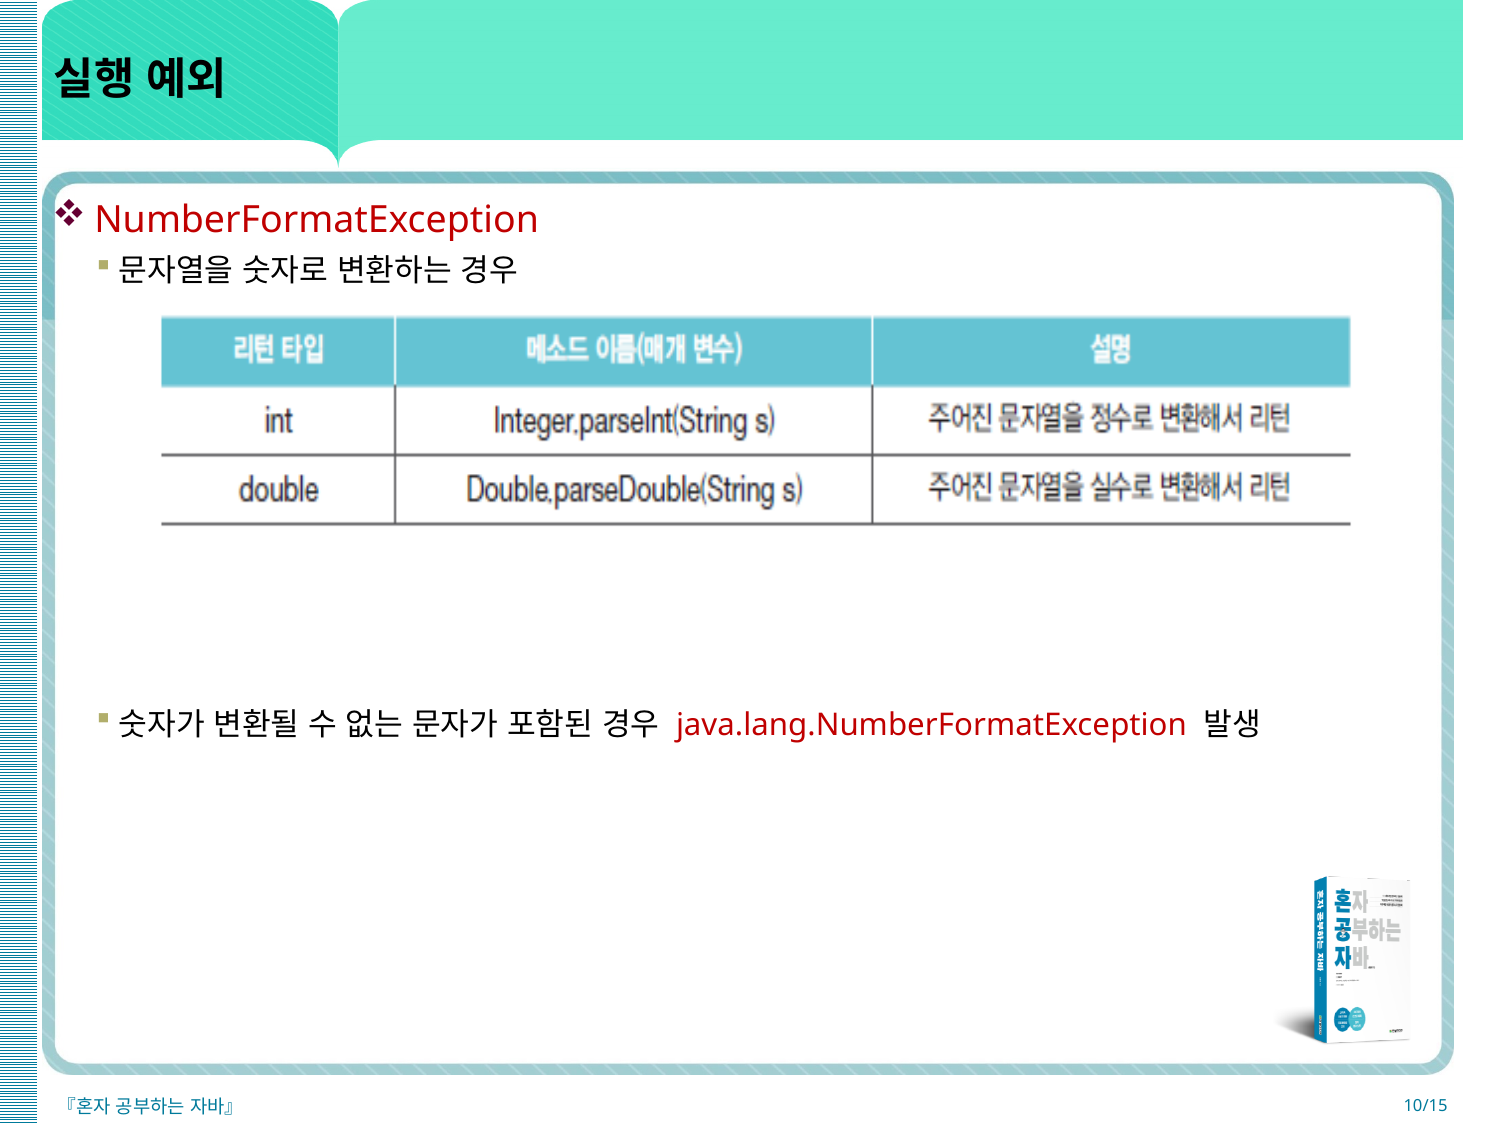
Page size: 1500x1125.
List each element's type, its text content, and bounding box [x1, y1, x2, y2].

picture [225, 1102, 232, 1115]
picture [149, 298, 1363, 551]
picture [1243, 797, 1488, 1122]
picture [116, 1102, 131, 1107]
picture [68, 1097, 75, 1110]
title 실행 예외 [39, 42, 1280, 138]
list NumberFormatException 문자열을 숫자로 변환하는 경우 숫자가 변환될 수 없는 문자가 포함된 경우 java.lang.NumberFormatException 발생 [37, 187, 1463, 1091]
picture [42, 0, 1463, 187]
